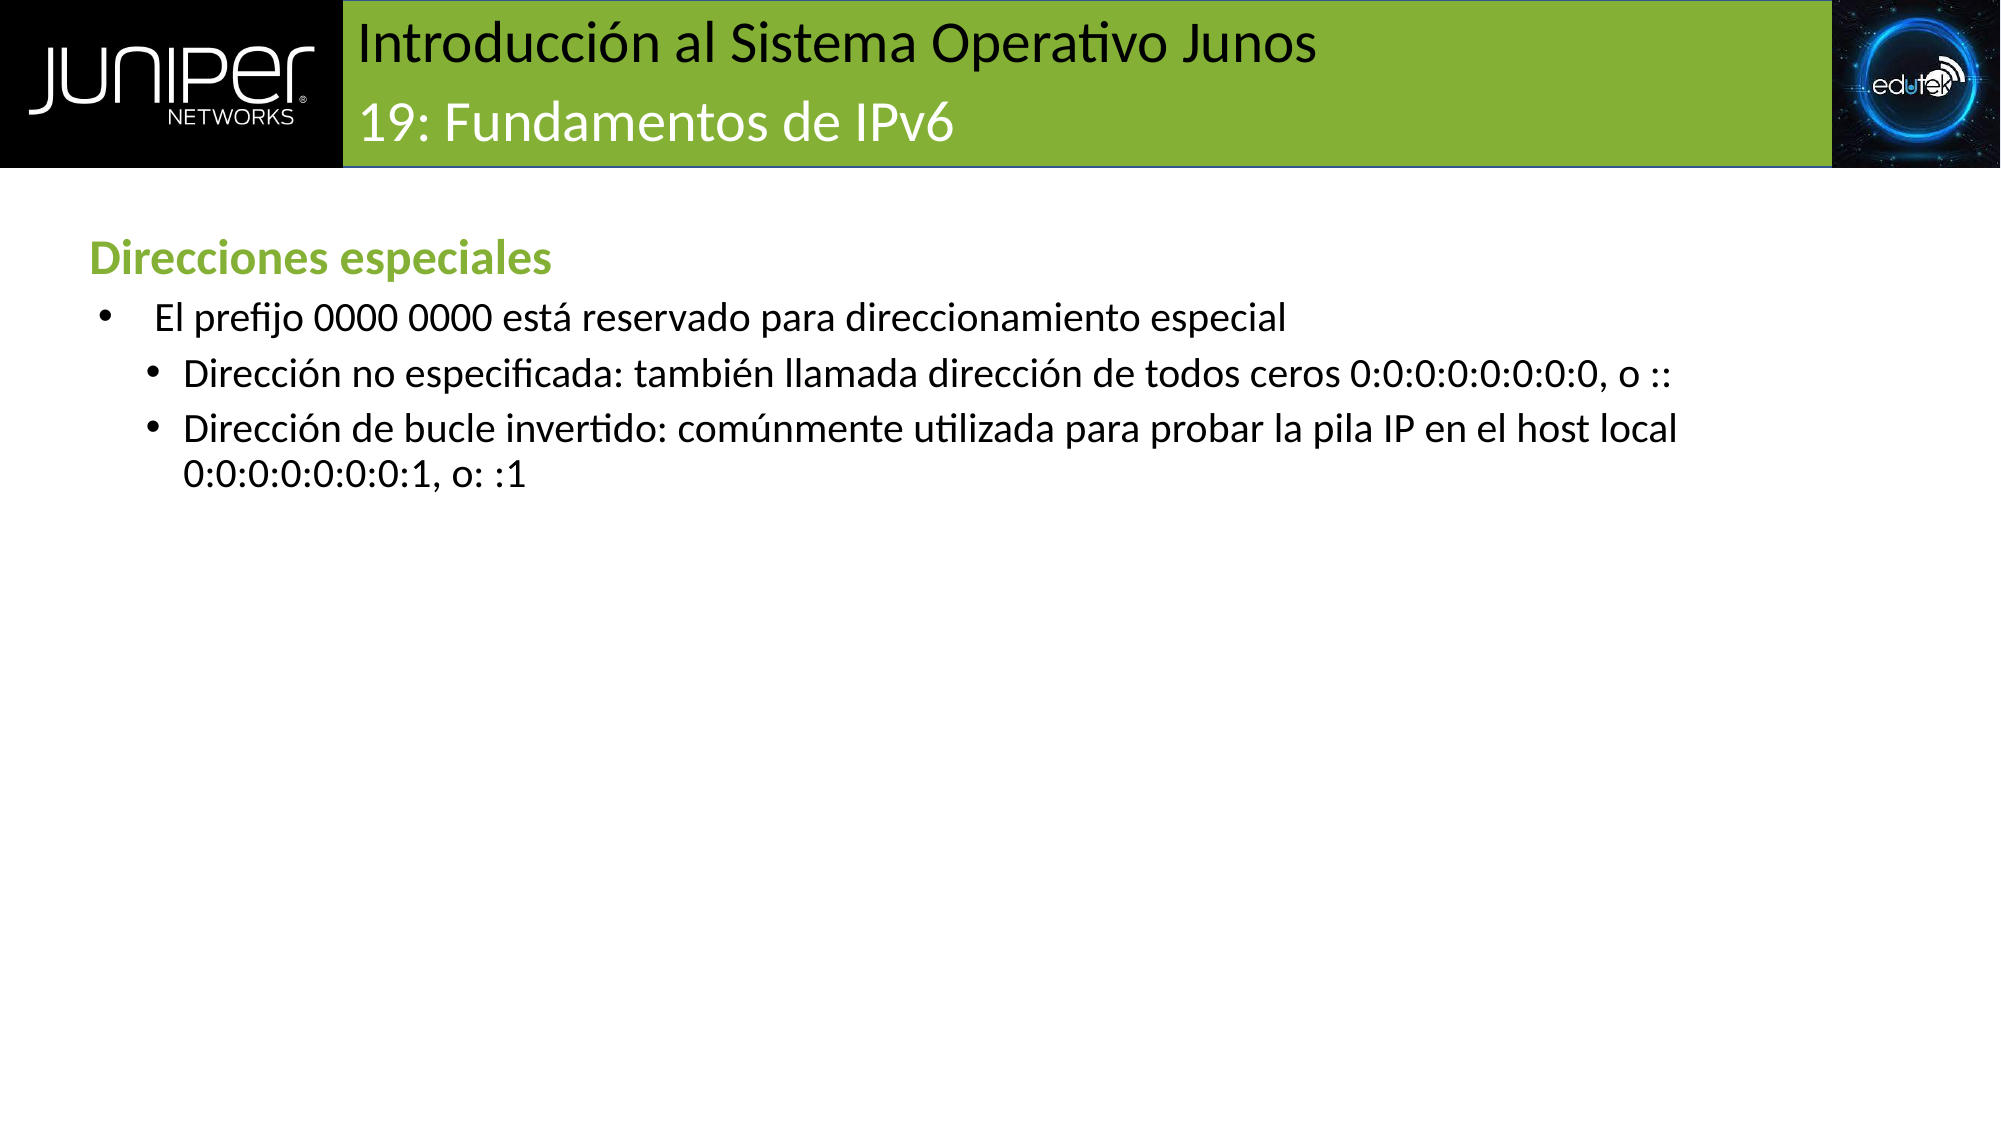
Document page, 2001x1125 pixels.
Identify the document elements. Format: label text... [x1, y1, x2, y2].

list Direcciones especiales El prefijo 0000 0000 está reservado para direccionamiento especial Dirección no especificada: también llamada dirección de todos ceros 0:0:0:0:0:0:0:0, o :: Dirección de bucle invertido: comúnmente utilizada para probar la pila IP en el host local 0:0:0:0:0:0:0:1, o: :1 [74, 223, 1949, 938]
title Introducción al Sistema Operativo Junos [342, 3, 2000, 84]
picture [1832, 84, 2000, 168]
picture [0, 0, 343, 168]
list 19: Fundamentos de IPv6 [342, 83, 1606, 168]
